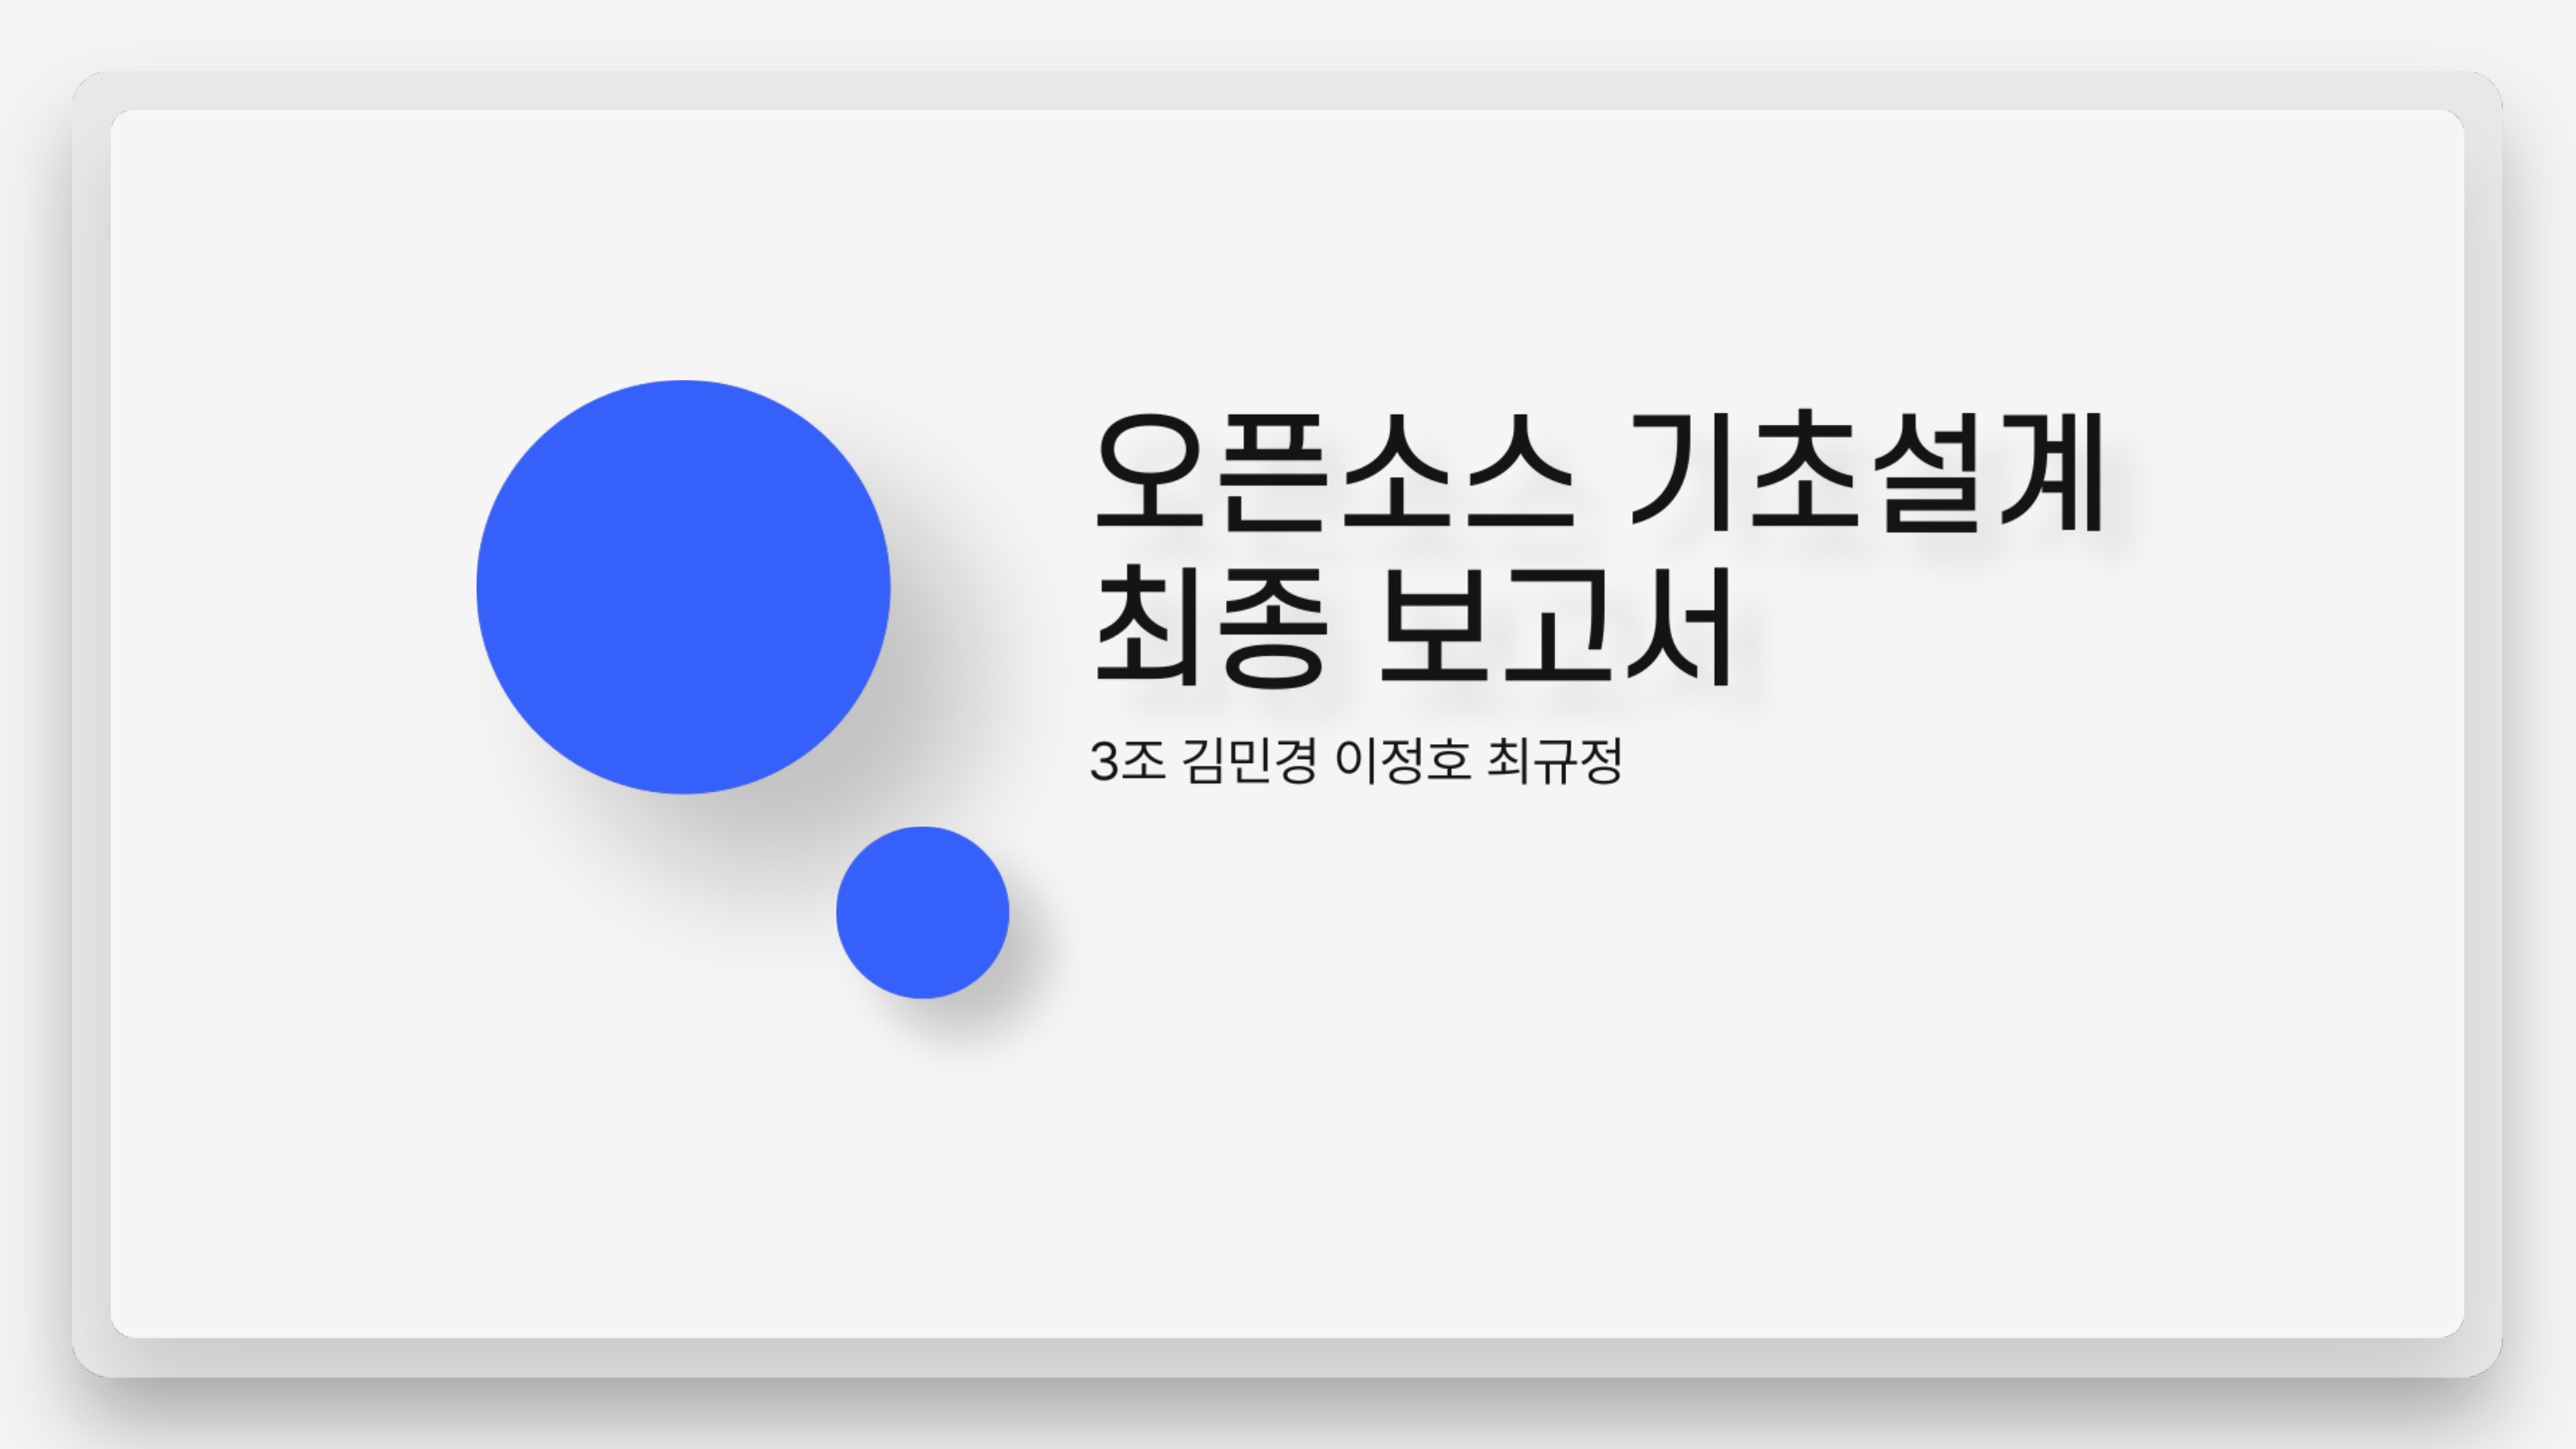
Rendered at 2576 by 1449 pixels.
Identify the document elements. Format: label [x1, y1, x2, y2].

text_box [476, 380, 891, 795]
text_box [836, 827, 1011, 1001]
picture [0, 0, 2576, 1449]
text_box [111, 110, 2464, 1339]
text_box [72, 70, 2504, 1378]
